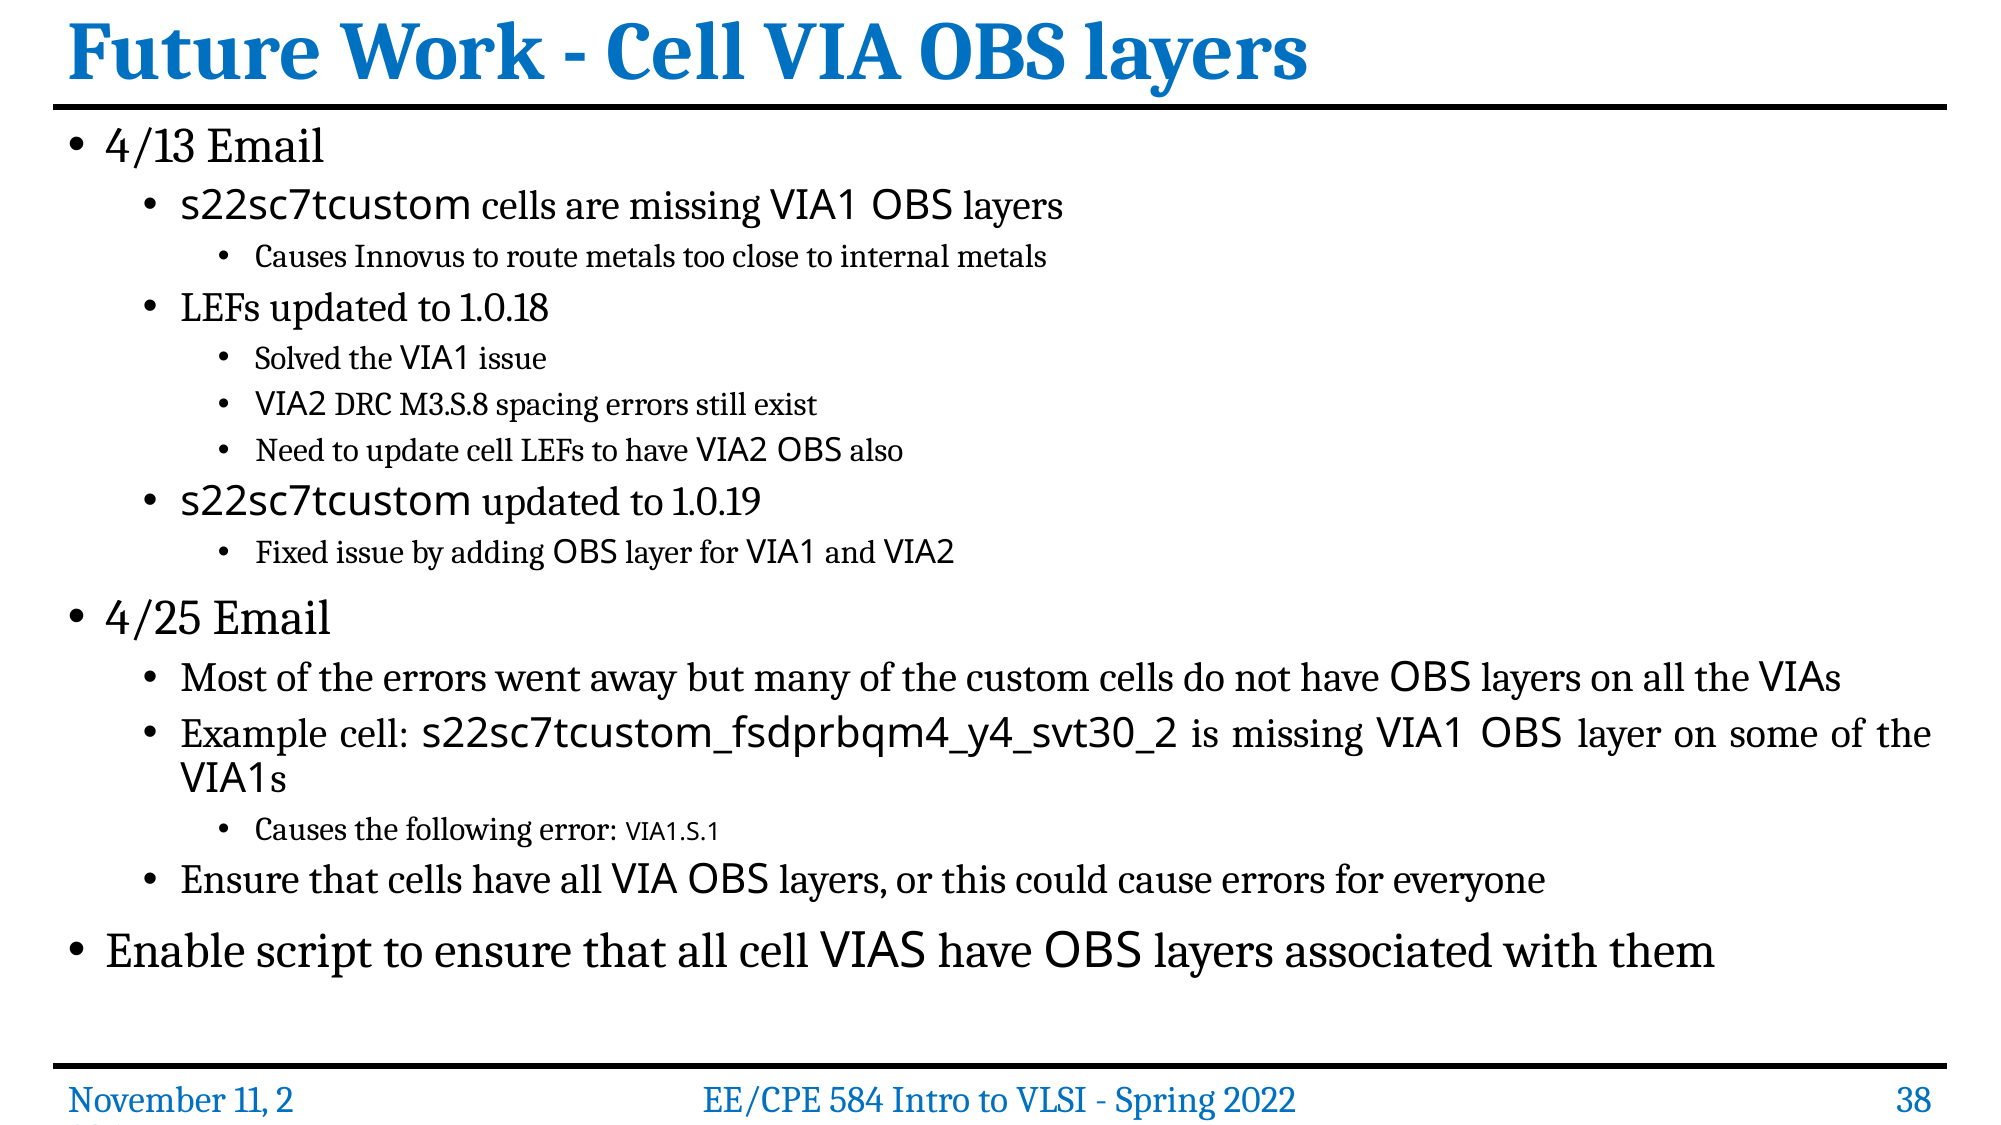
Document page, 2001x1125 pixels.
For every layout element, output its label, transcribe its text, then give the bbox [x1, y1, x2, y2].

list 4/13 Email s22sc7tcustom cells are missing VIA1 OBS layers Causes Innovus to route metals too close to internal metals LEFs updated to 1.0.18 Solved the VIA1 issue VIA2 DRC M3.S.8 spacing errors still exist Need to update cell LEFs to have VIA2 OBS also s22sc7tcustom updated to 1.0.19 Fixed issue by adding OBS layer for VIA1 and VIA2 4/25 Email Most of the errors went away but many of the custom cells do not have OBS layers on all the VIAs Example cell: s22sc7tcustom_fsdprbqm4_y4_svt30_2 is missing VIA1 OBS layer on some of the VIA1s Causes the following error: VIA1.S.1 Ensure that cells have all VIA OBS layers, or this could cause errors for everyone Enable script to ensure that all cell VIAS have OBS layers associated with them [53, 111, 1947, 1065]
list Future Work - Cell VIA OBS layers [53, 0, 1947, 111]
